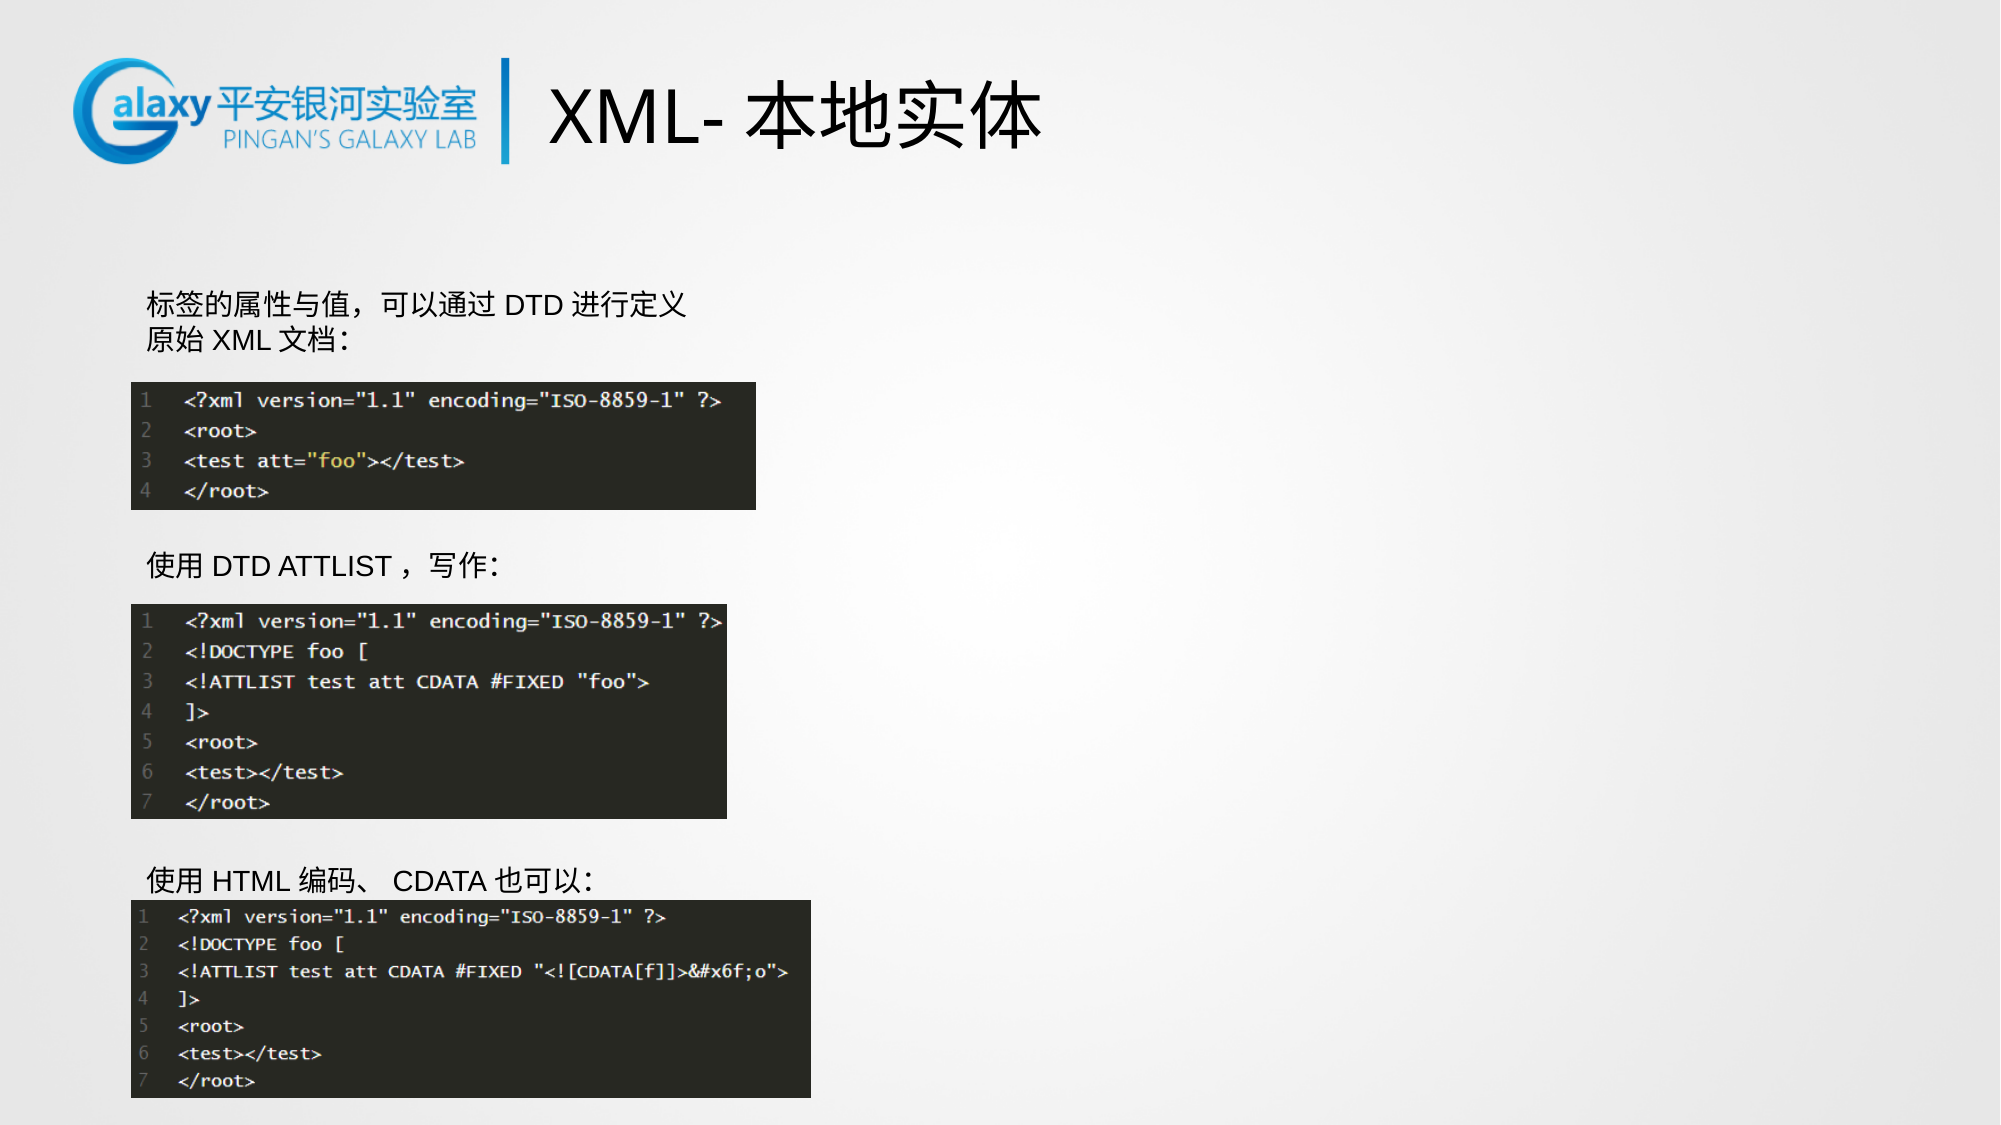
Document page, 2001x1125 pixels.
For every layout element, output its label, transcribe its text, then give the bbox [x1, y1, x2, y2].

picture [0, 0, 2001, 1125]
text_box 使用HTML编码、CDATA也可以： [131, 855, 997, 905]
text_box 标签的属性与值，可以通过DTD进行定义 原始XML文档： [131, 278, 997, 364]
title XML-本地实体 [534, 10, 1863, 229]
text_box 使用DTD ATTLIST，写作： [131, 539, 997, 590]
